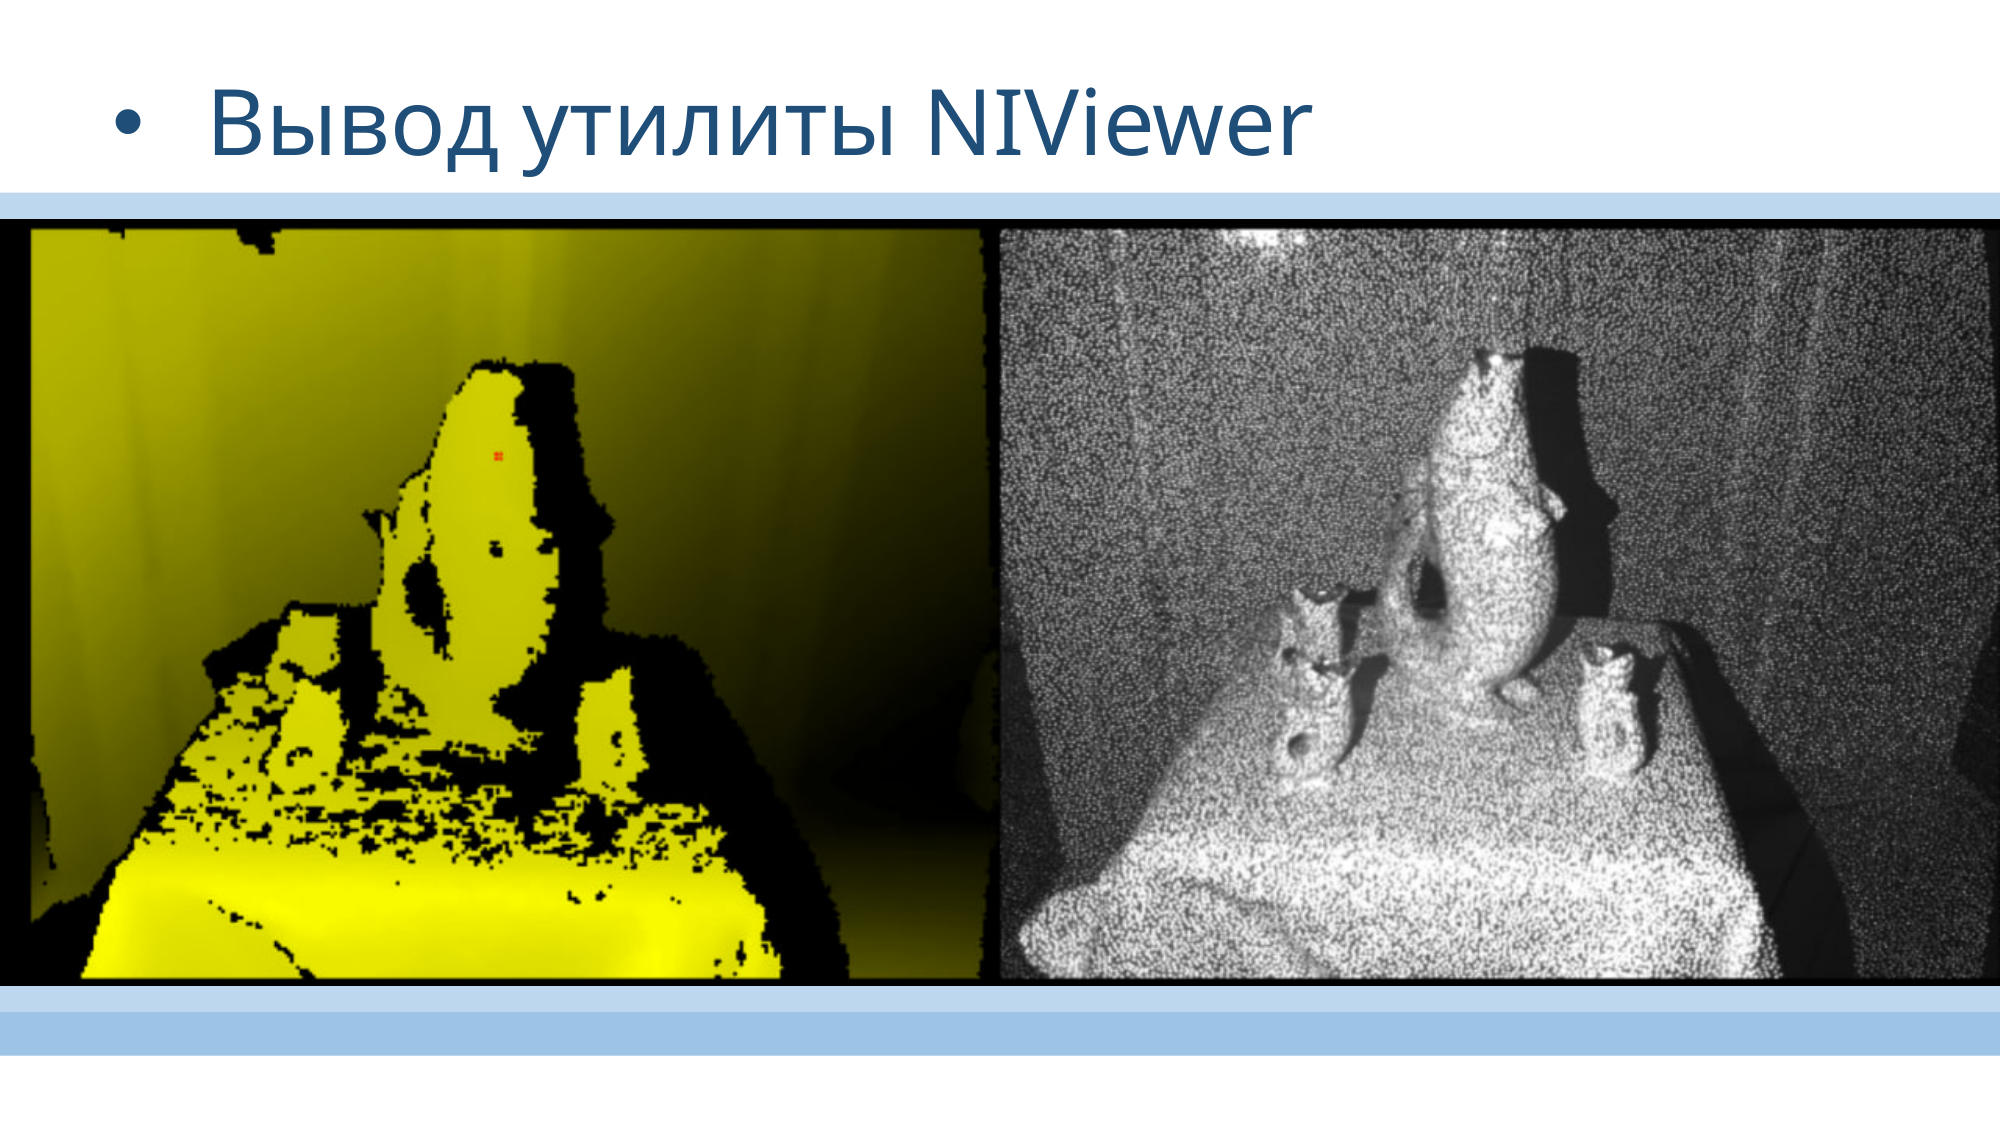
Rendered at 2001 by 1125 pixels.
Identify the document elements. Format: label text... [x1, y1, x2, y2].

text_box [1428, 192, 2000, 219]
text_box Вывод утилиты NIViewer [0, 15, 1428, 219]
text_box [0, 1013, 2000, 1057]
picture [0, 219, 2000, 986]
text_box [0, 986, 2000, 1013]
